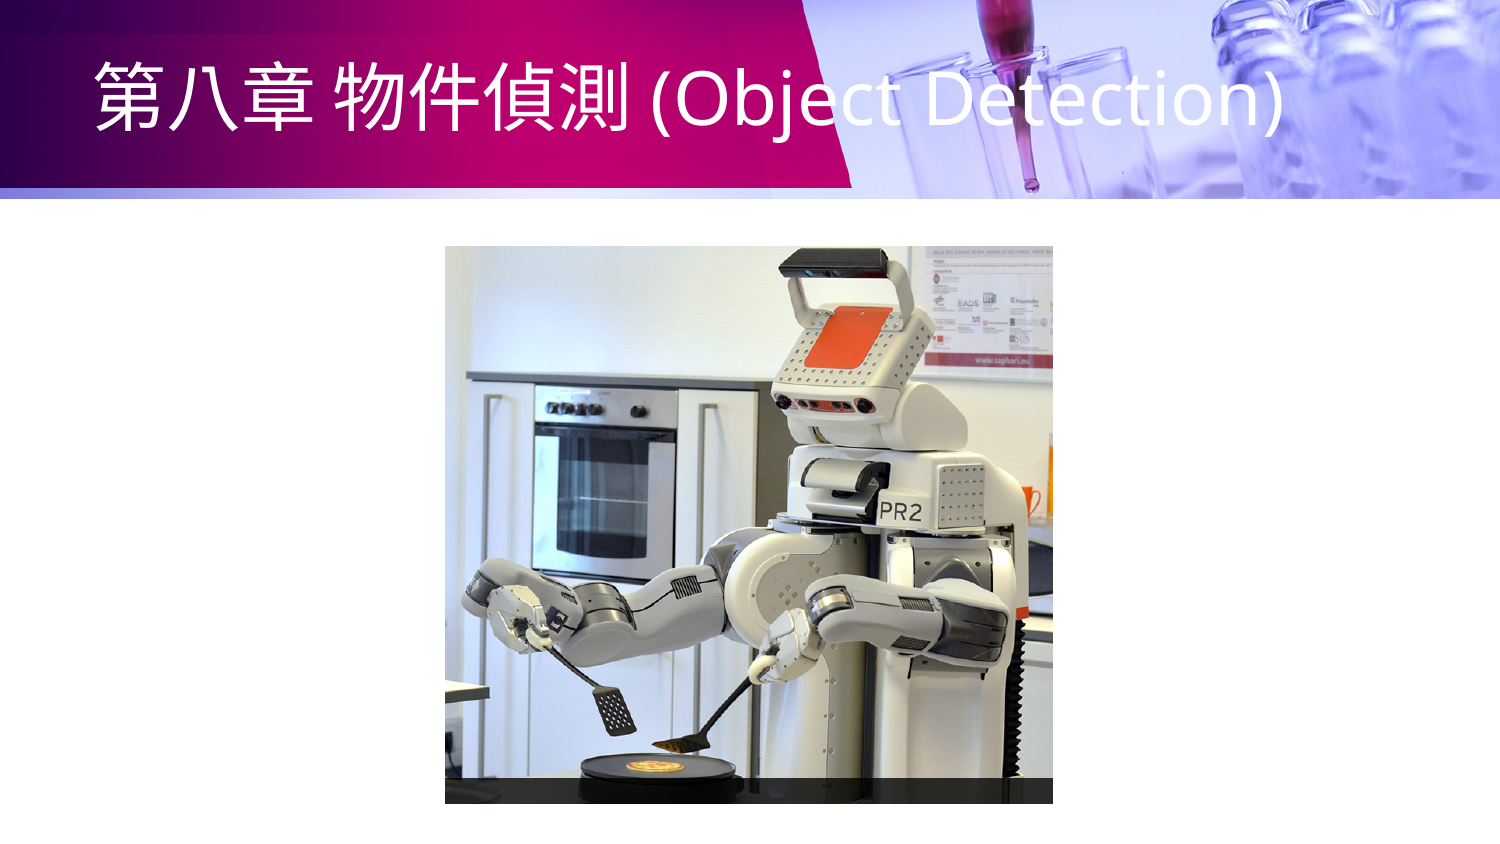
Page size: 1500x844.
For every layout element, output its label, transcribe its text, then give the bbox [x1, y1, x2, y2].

picture [0, 0, 1500, 844]
title 第八章 物件偵測(Object Detection) [76, 33, 1431, 159]
